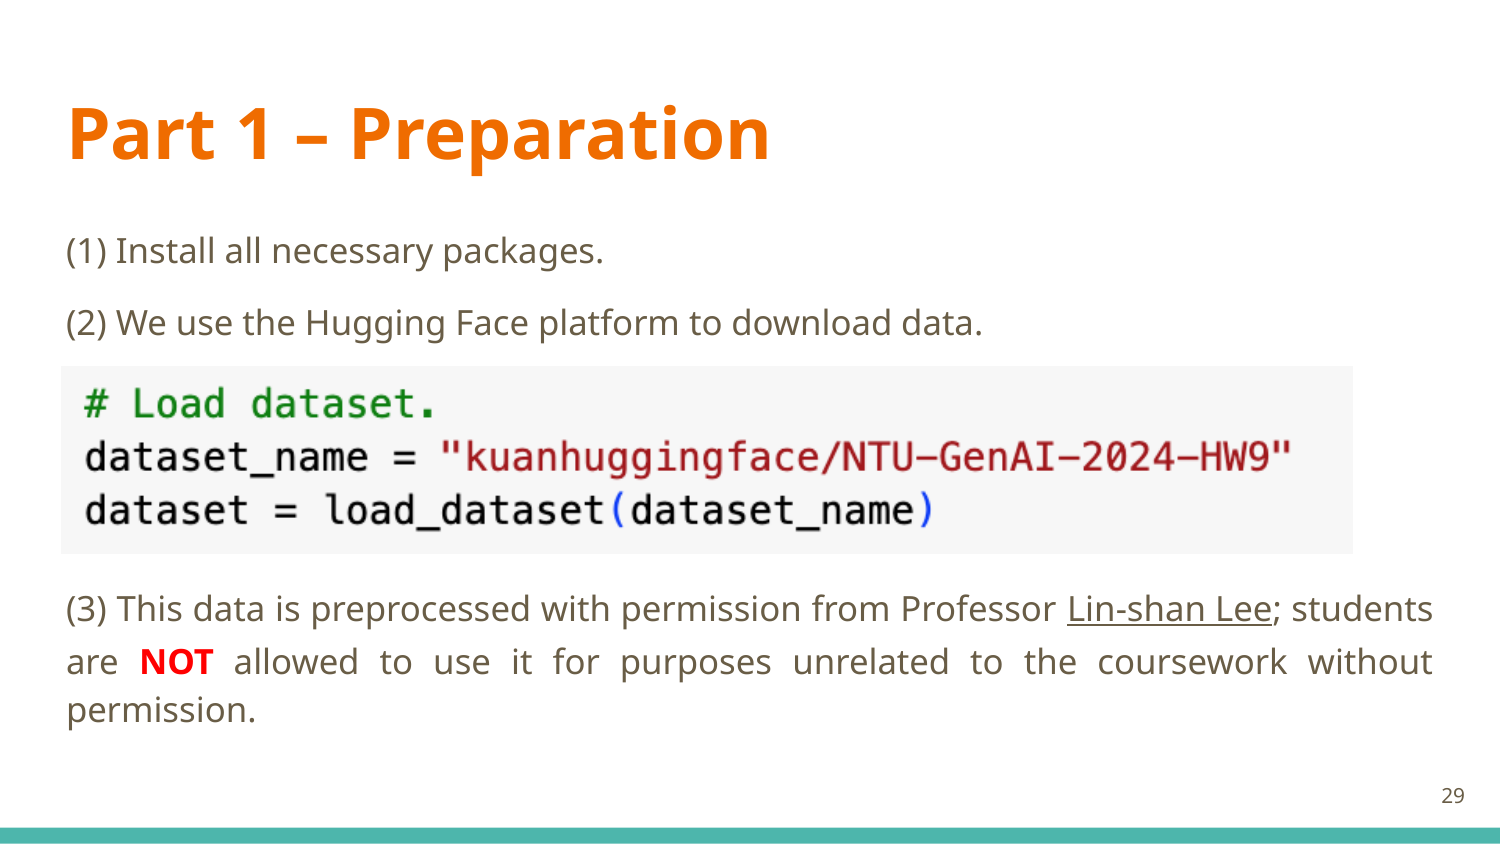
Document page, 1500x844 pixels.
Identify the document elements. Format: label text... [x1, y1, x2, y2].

slide_number ‹#› [1389, 764, 1480, 830]
title Part 1 – Preparation [51, 72, 1449, 189]
list (1) Install all necessary packages. (2) We use the Hugging Face platform to download data. (3) This data is preprocessed with permission from Professor Lin-shan Lee; students are NOT allowed to use it for purposes unrelated to the coursework without permission. [51, 207, 1449, 750]
picture [61, 366, 1353, 555]
